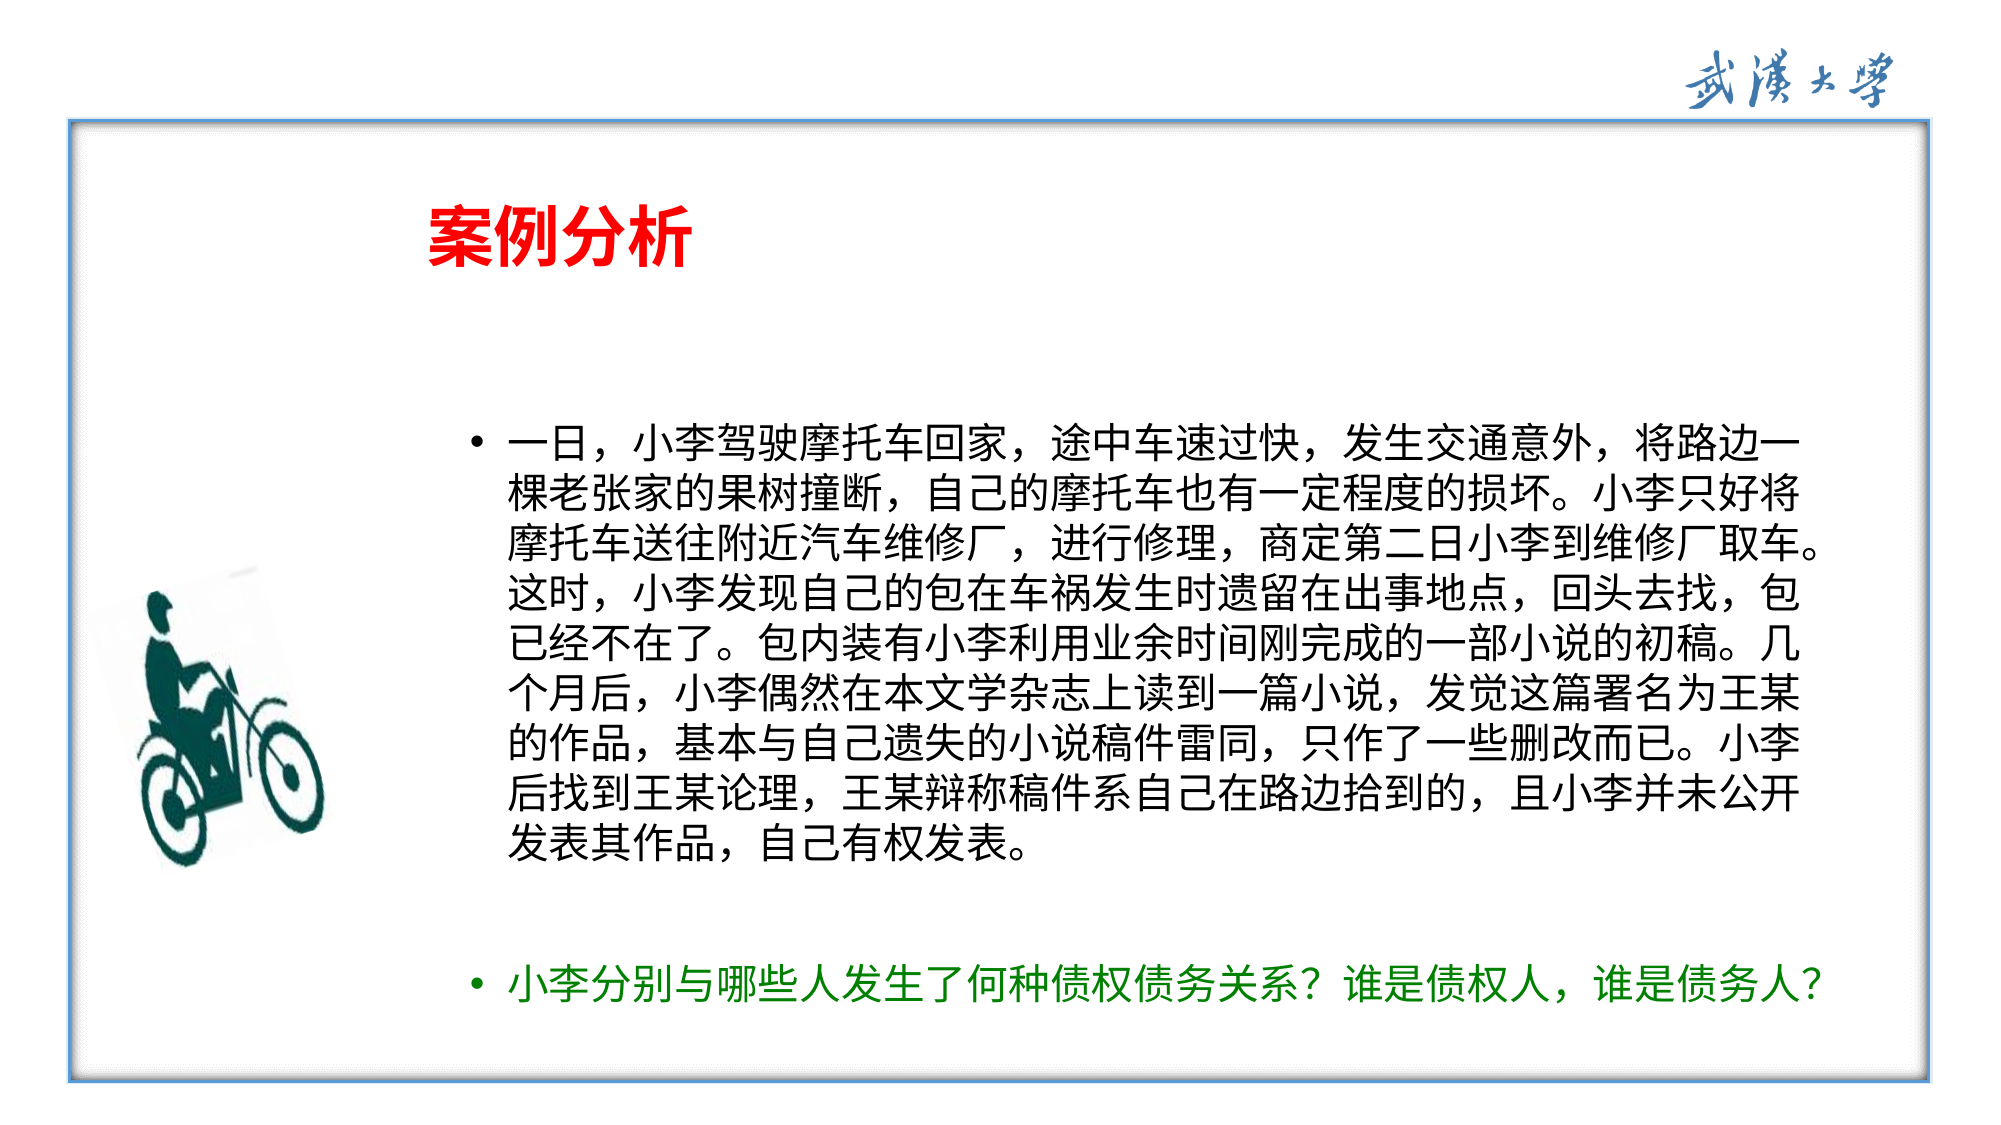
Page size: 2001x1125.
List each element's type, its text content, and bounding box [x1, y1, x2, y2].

list 一日，小李驾驶摩托车回家，途中车速过快，发生交通意外，将路边一棵老张家的果树撞断，自己的摩托车也有一定程度的损坏。小李只好将摩托车送往附近汽车维修厂，进行修理，商定第二日小李到维修厂取车。这时，小李发现自己的包在车祸发生时遗留在出事地点，回头去找，包已经不在了。包内装有小李利用业余时间刚完成的一部小说的初稿。几个月后，小李偶然在本文学杂志上读到一篇小说，发觉这篇署名为王某的作品，基本与自己遗失的小说稿件雷同，只作了一些删改而已。小李后找到王某论理，王某辩称稿件系自己在路边拾到的，且小李并未公开发表其作品，自己有权发表。 小李分别与哪些人发生了何种债权债务关系？谁是债权人，谁是债务人？ [1709, 338, 1829, 1081]
text_box [279, 30, 1709, 1090]
picture [66, 117, 335, 1084]
picture [1709, 117, 1933, 1084]
